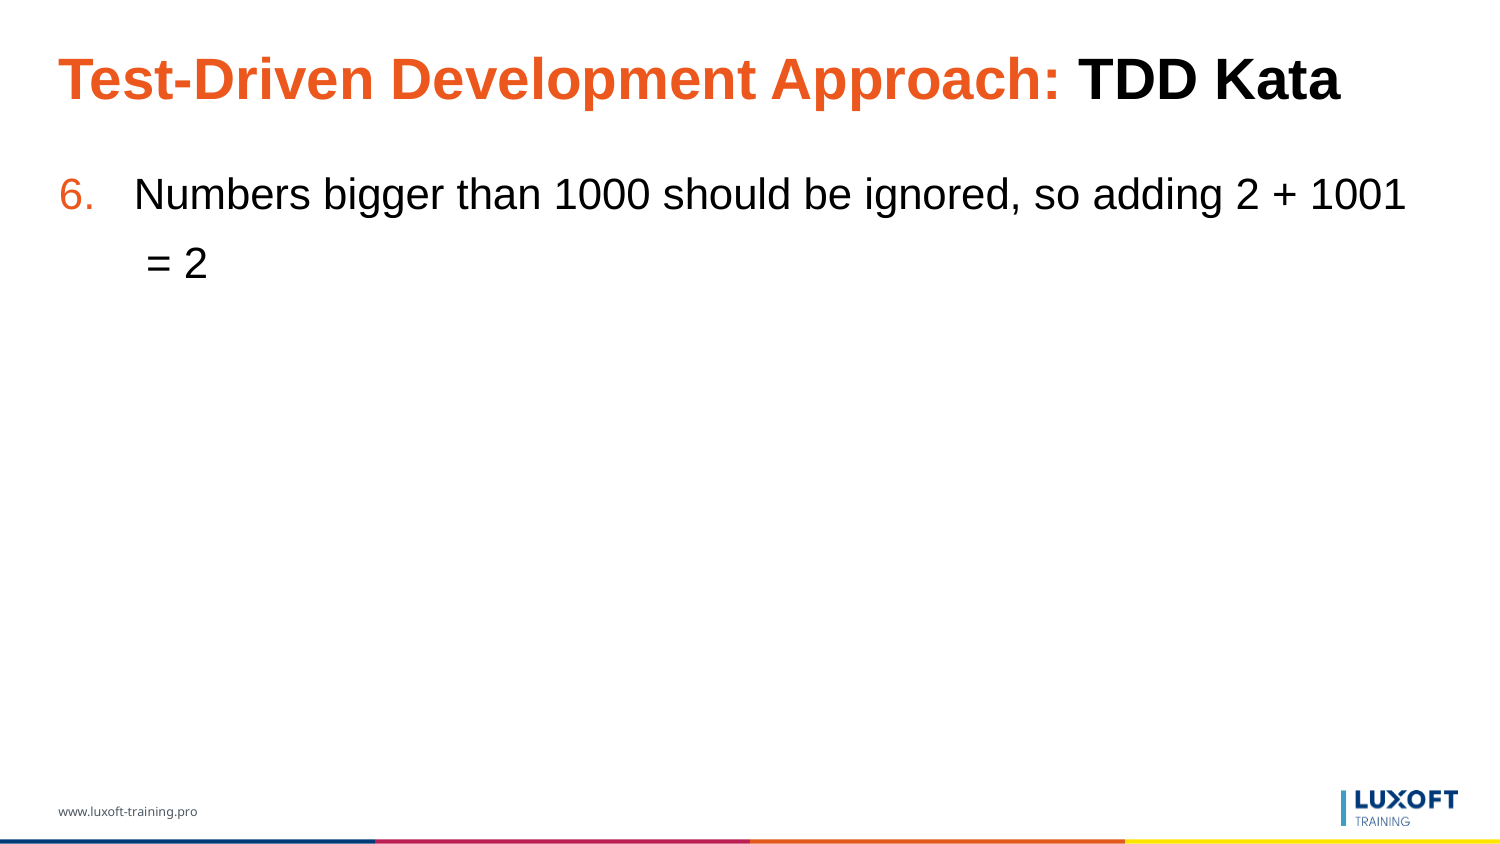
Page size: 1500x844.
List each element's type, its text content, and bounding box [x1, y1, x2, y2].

picture [1341, 790, 1458, 826]
title Test-Driven Development Approach: TDD Kata [47, 44, 1457, 107]
list Numbers bigger than 1000 should be ignored, so adding 2 + 1001 = 2 [47, 144, 1458, 761]
